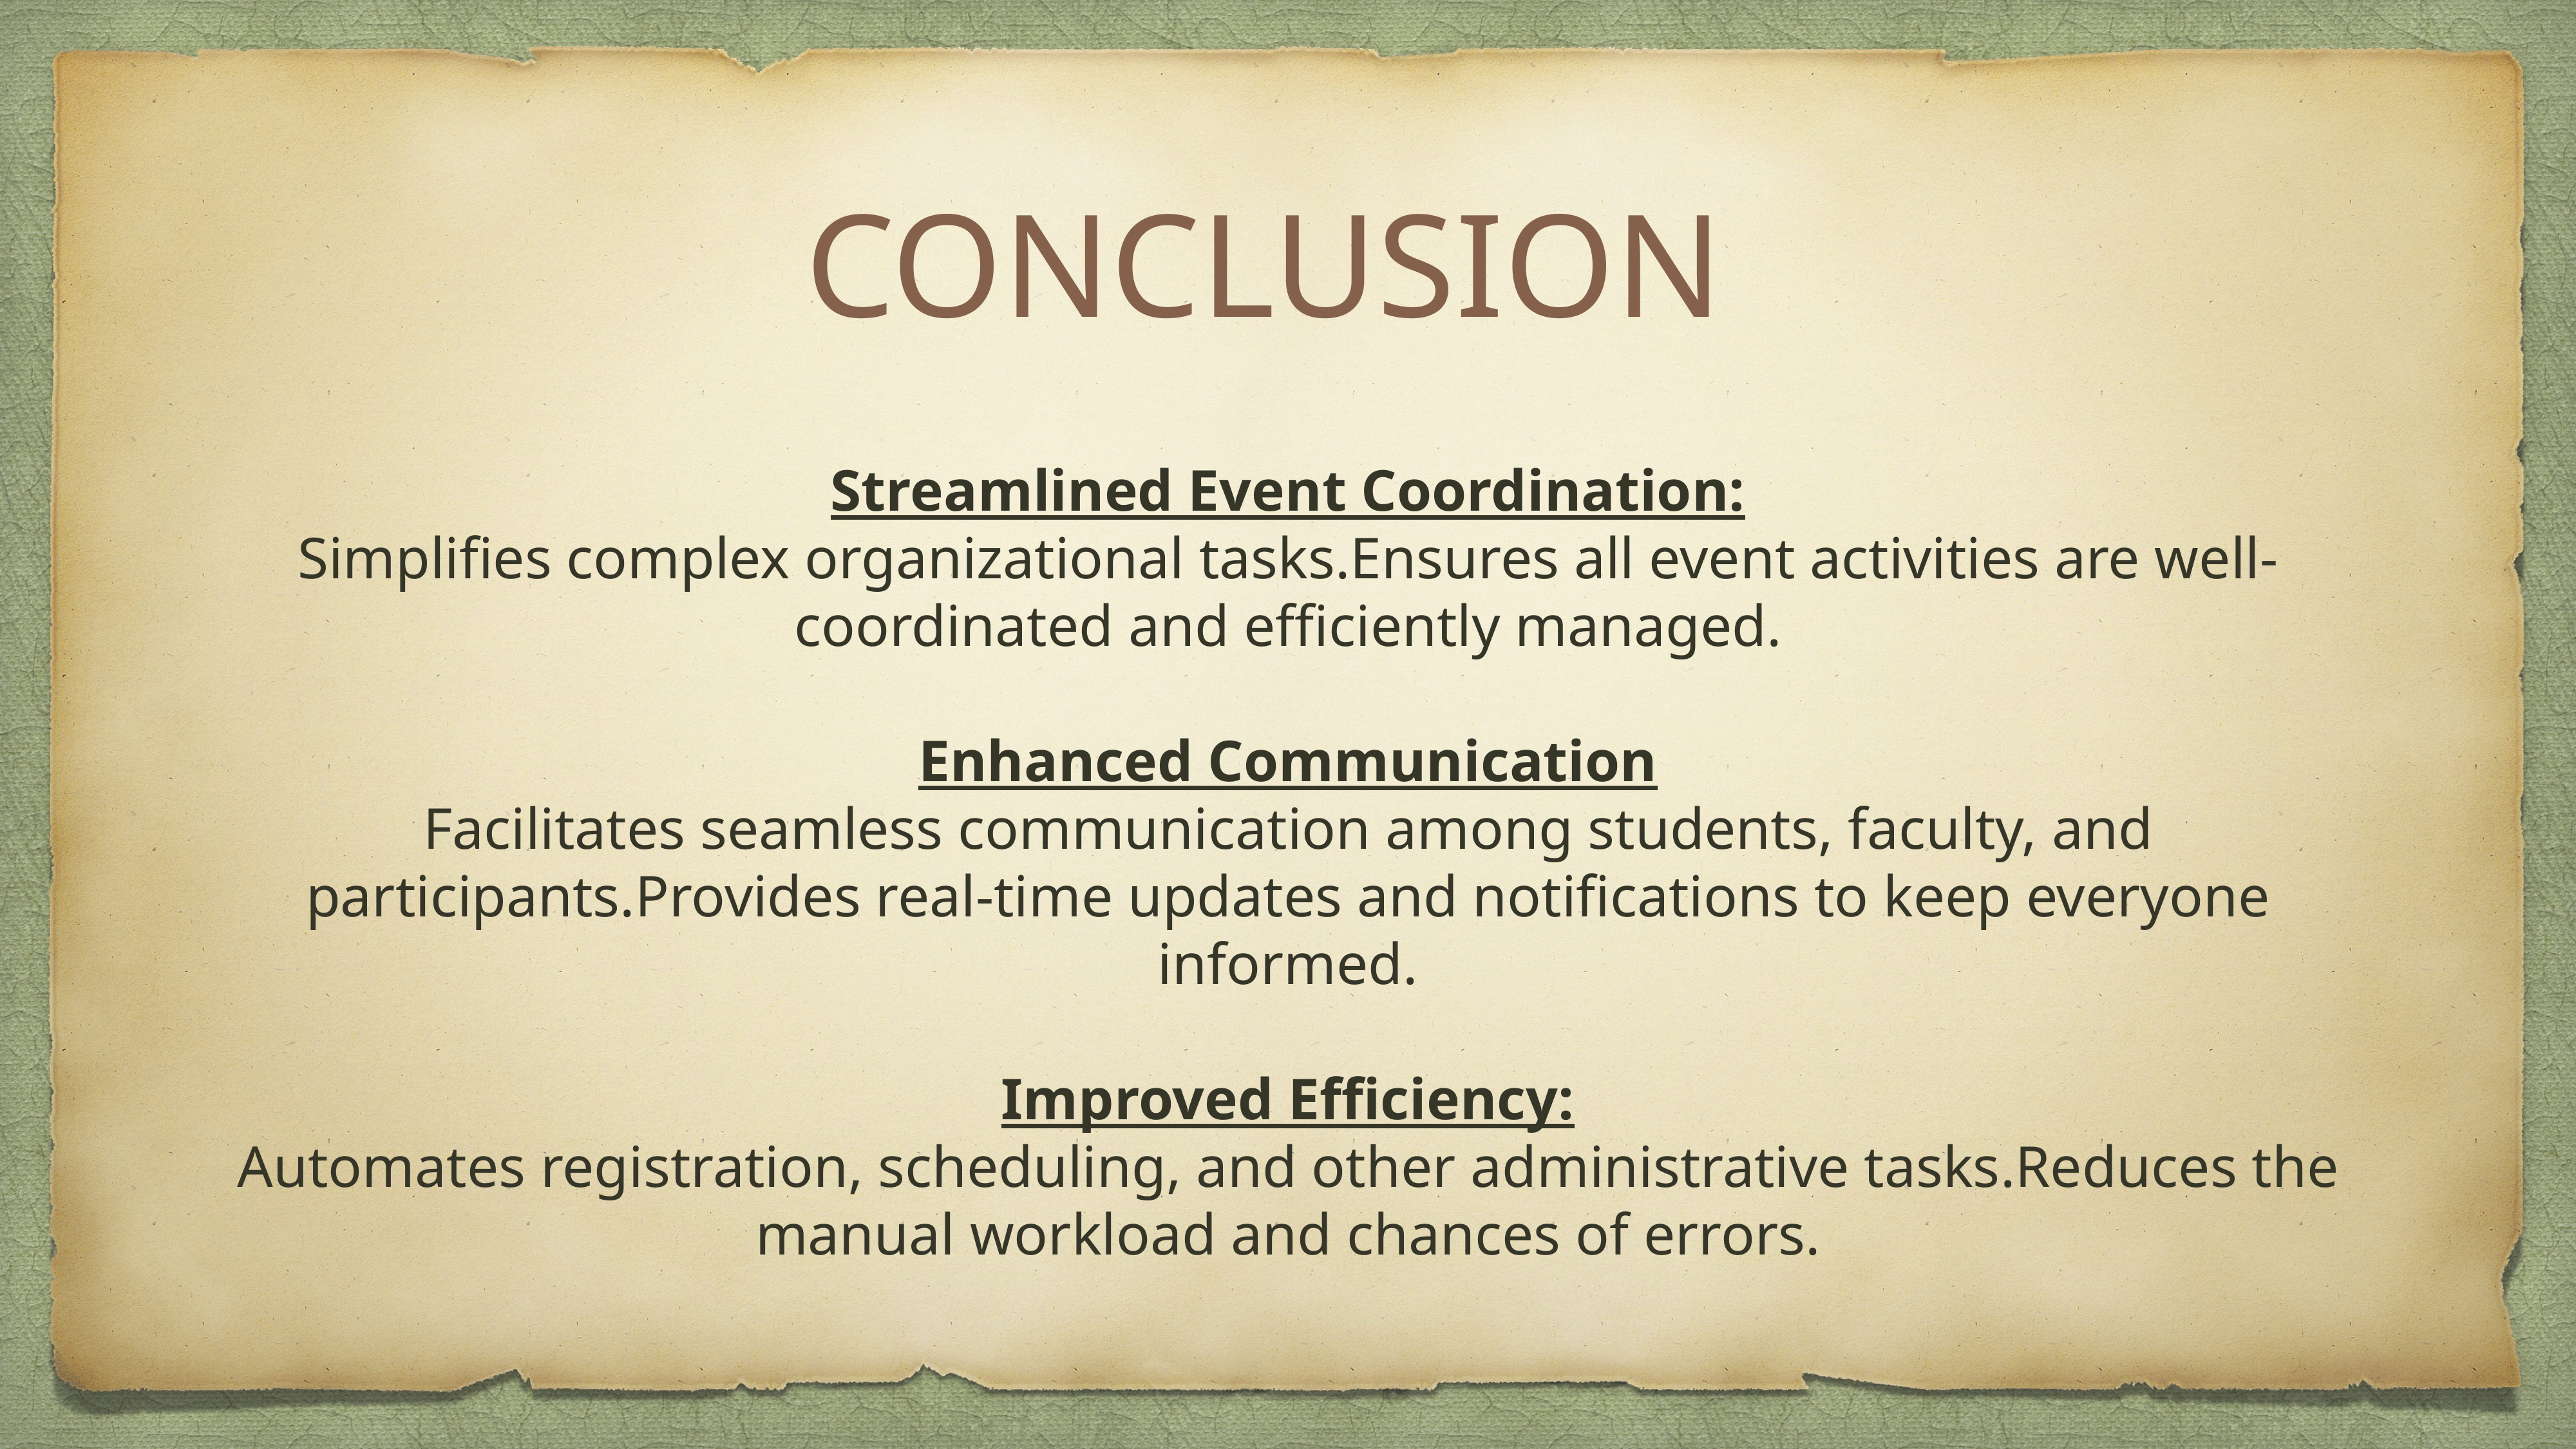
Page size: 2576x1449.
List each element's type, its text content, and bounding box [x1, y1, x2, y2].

picture [0, 0, 2576, 1449]
list Streamlined Event Coordination: Simplifies complex organizational tasks.Ensures all event activities are well-coordinated and efficiently managed. Enhanced Communication Facilitates seamless communication among students, faculty, and participants.Provides real-time updates and notifications to keep everyone informed. Improved Efficiency: Automates registration, scheduling, and other administrative tasks.Reduces the manual workload and chances of errors. [218, 449, 2358, 1300]
title CONCLUSION [218, 84, 2358, 437]
